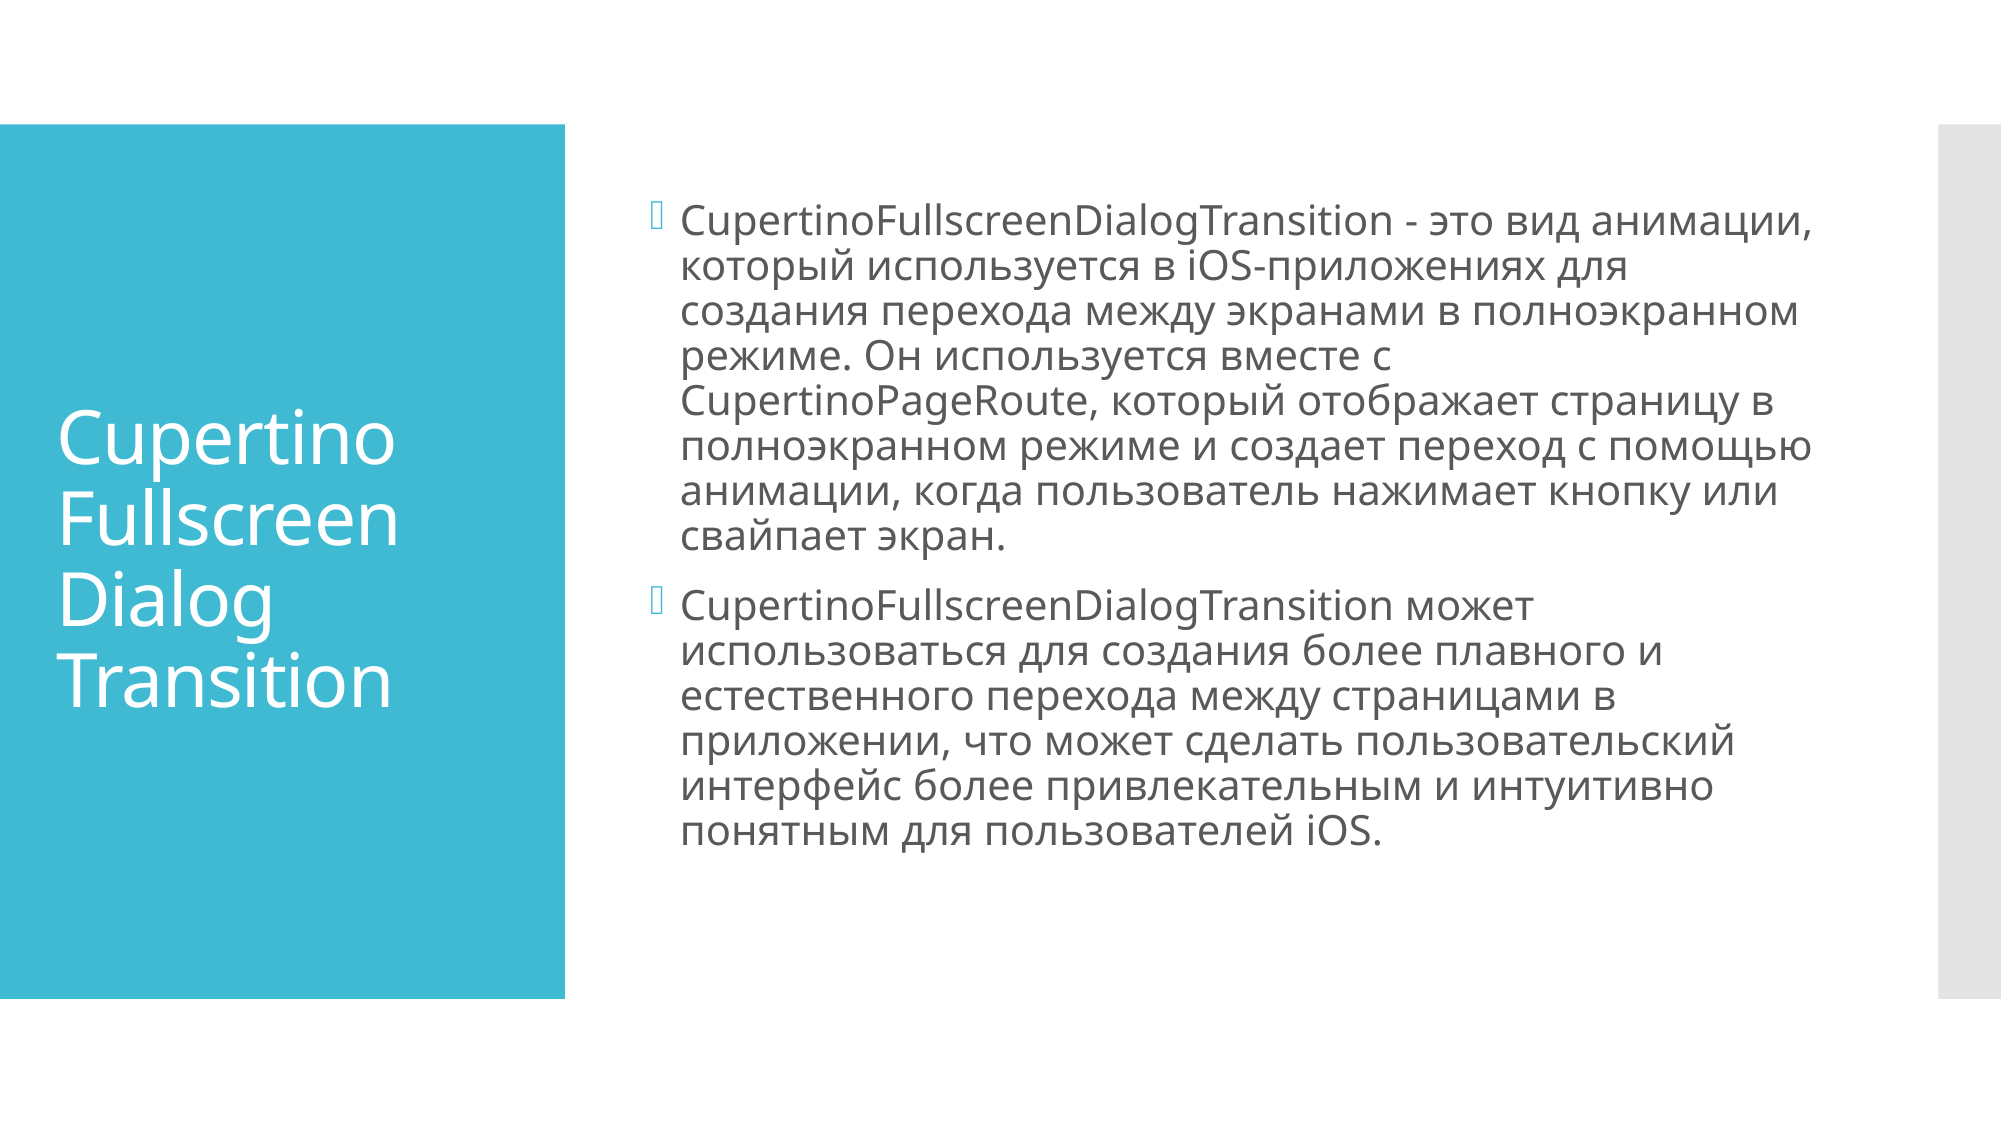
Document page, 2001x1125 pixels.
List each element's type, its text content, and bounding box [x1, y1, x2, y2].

list CupertinoFullscreenDialogTransition - это вид анимации, который используется в iOS-приложениях для создания перехода между экранами в полноэкранном режиме. Он используется вместе с CupertinoPageRoute, который отображает страницу в полноэкранном режиме и создает переход с помощью анимации, когда пользователь нажимает кнопку или свайпает экран. CupertinoFullscreenDialogTransition может использоваться для создания более плавного и естественного перехода между страницами в приложении, что может сделать пользовательский интерфейс более привлекательным и интуитивно понятным для пользователей iOS. [634, 141, 1835, 982]
title Cupertino Fullscreen Dialog Transition [41, 184, 525, 940]
